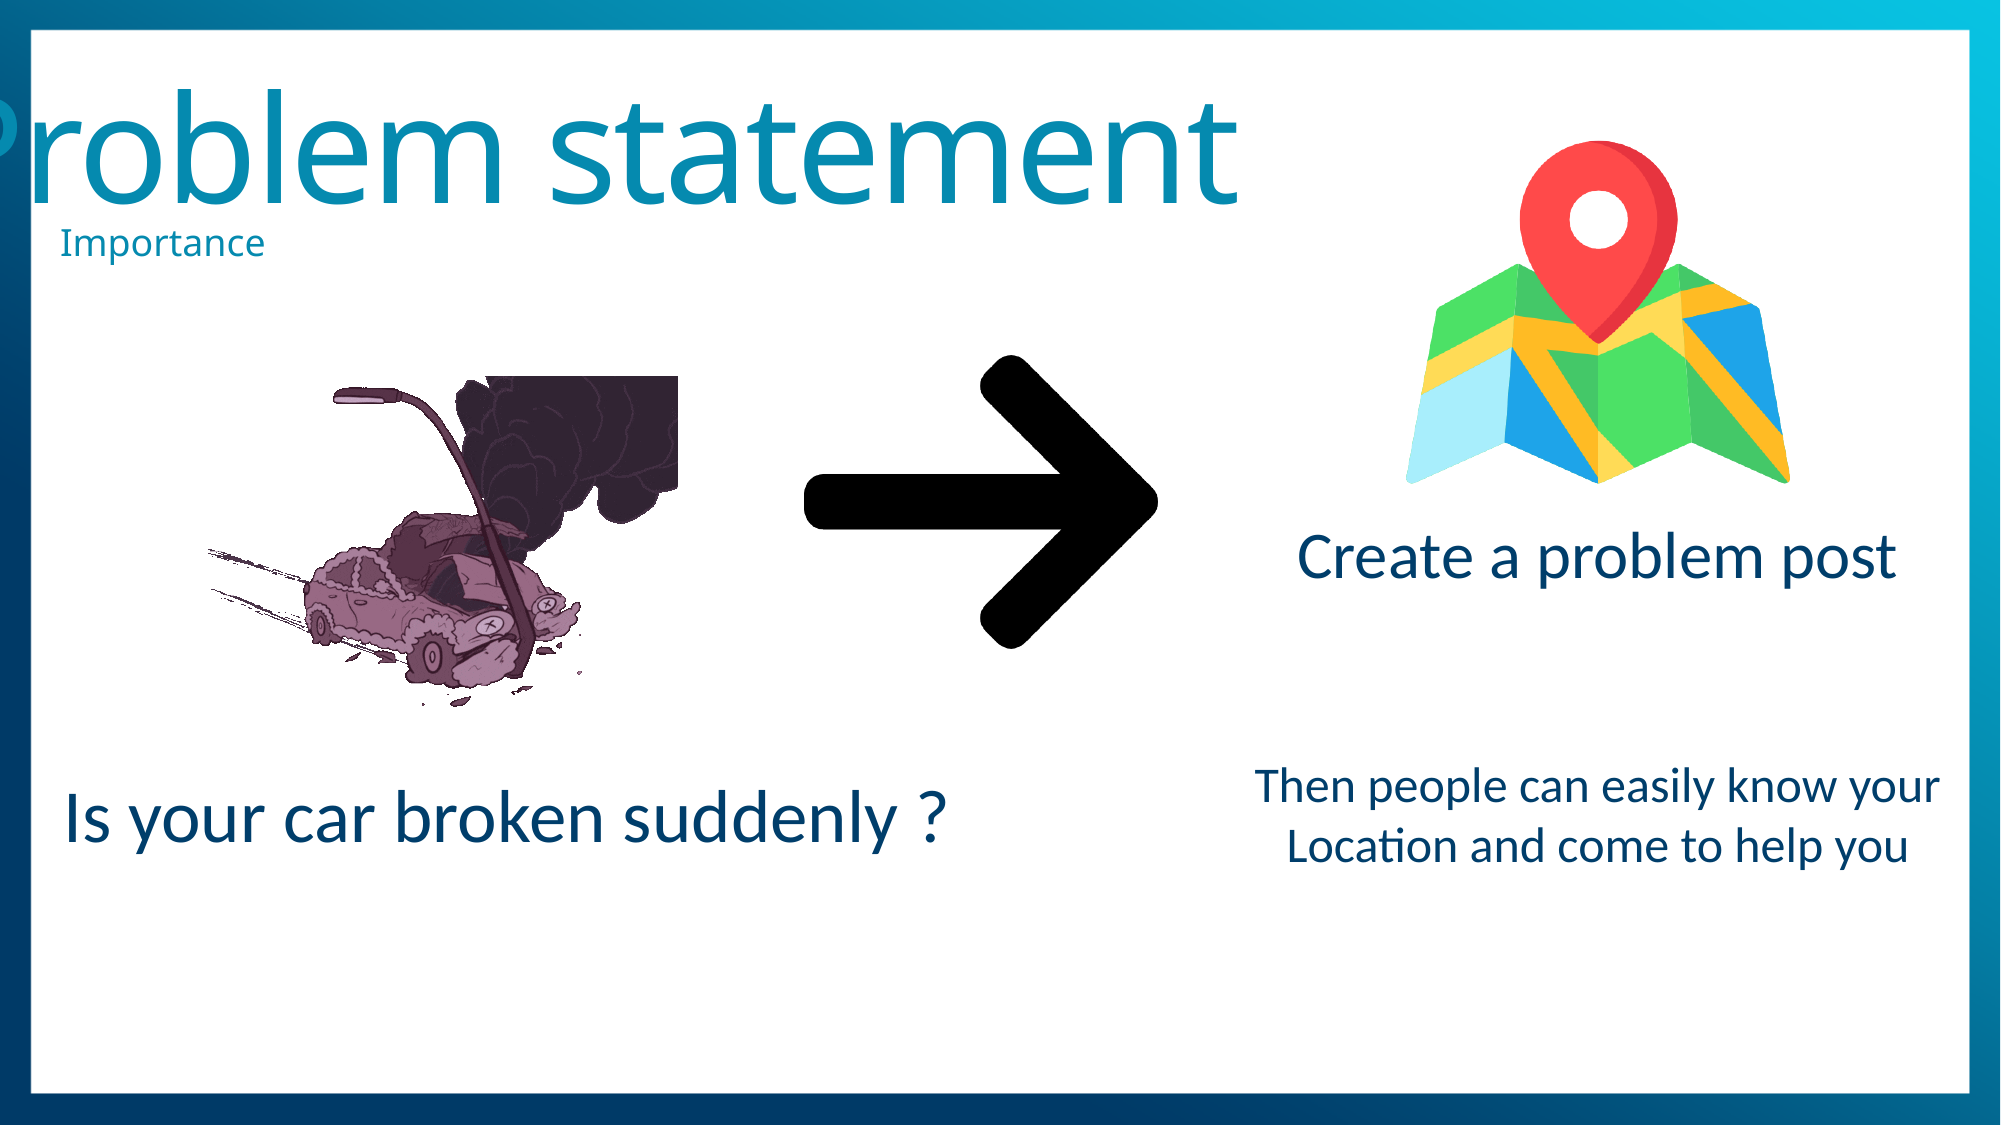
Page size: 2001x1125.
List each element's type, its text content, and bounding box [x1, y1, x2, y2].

text_box Importance [45, 211, 281, 272]
text_box Create a problem post [1282, 503, 1914, 599]
text_box Then people can easily know your Location and come to help you [1239, 744, 1956, 880]
text_box Problem statement [0, 46, 1256, 241]
picture [0, 0, 2001, 1125]
text_box Is your car broken suddenly ? [48, 759, 966, 865]
